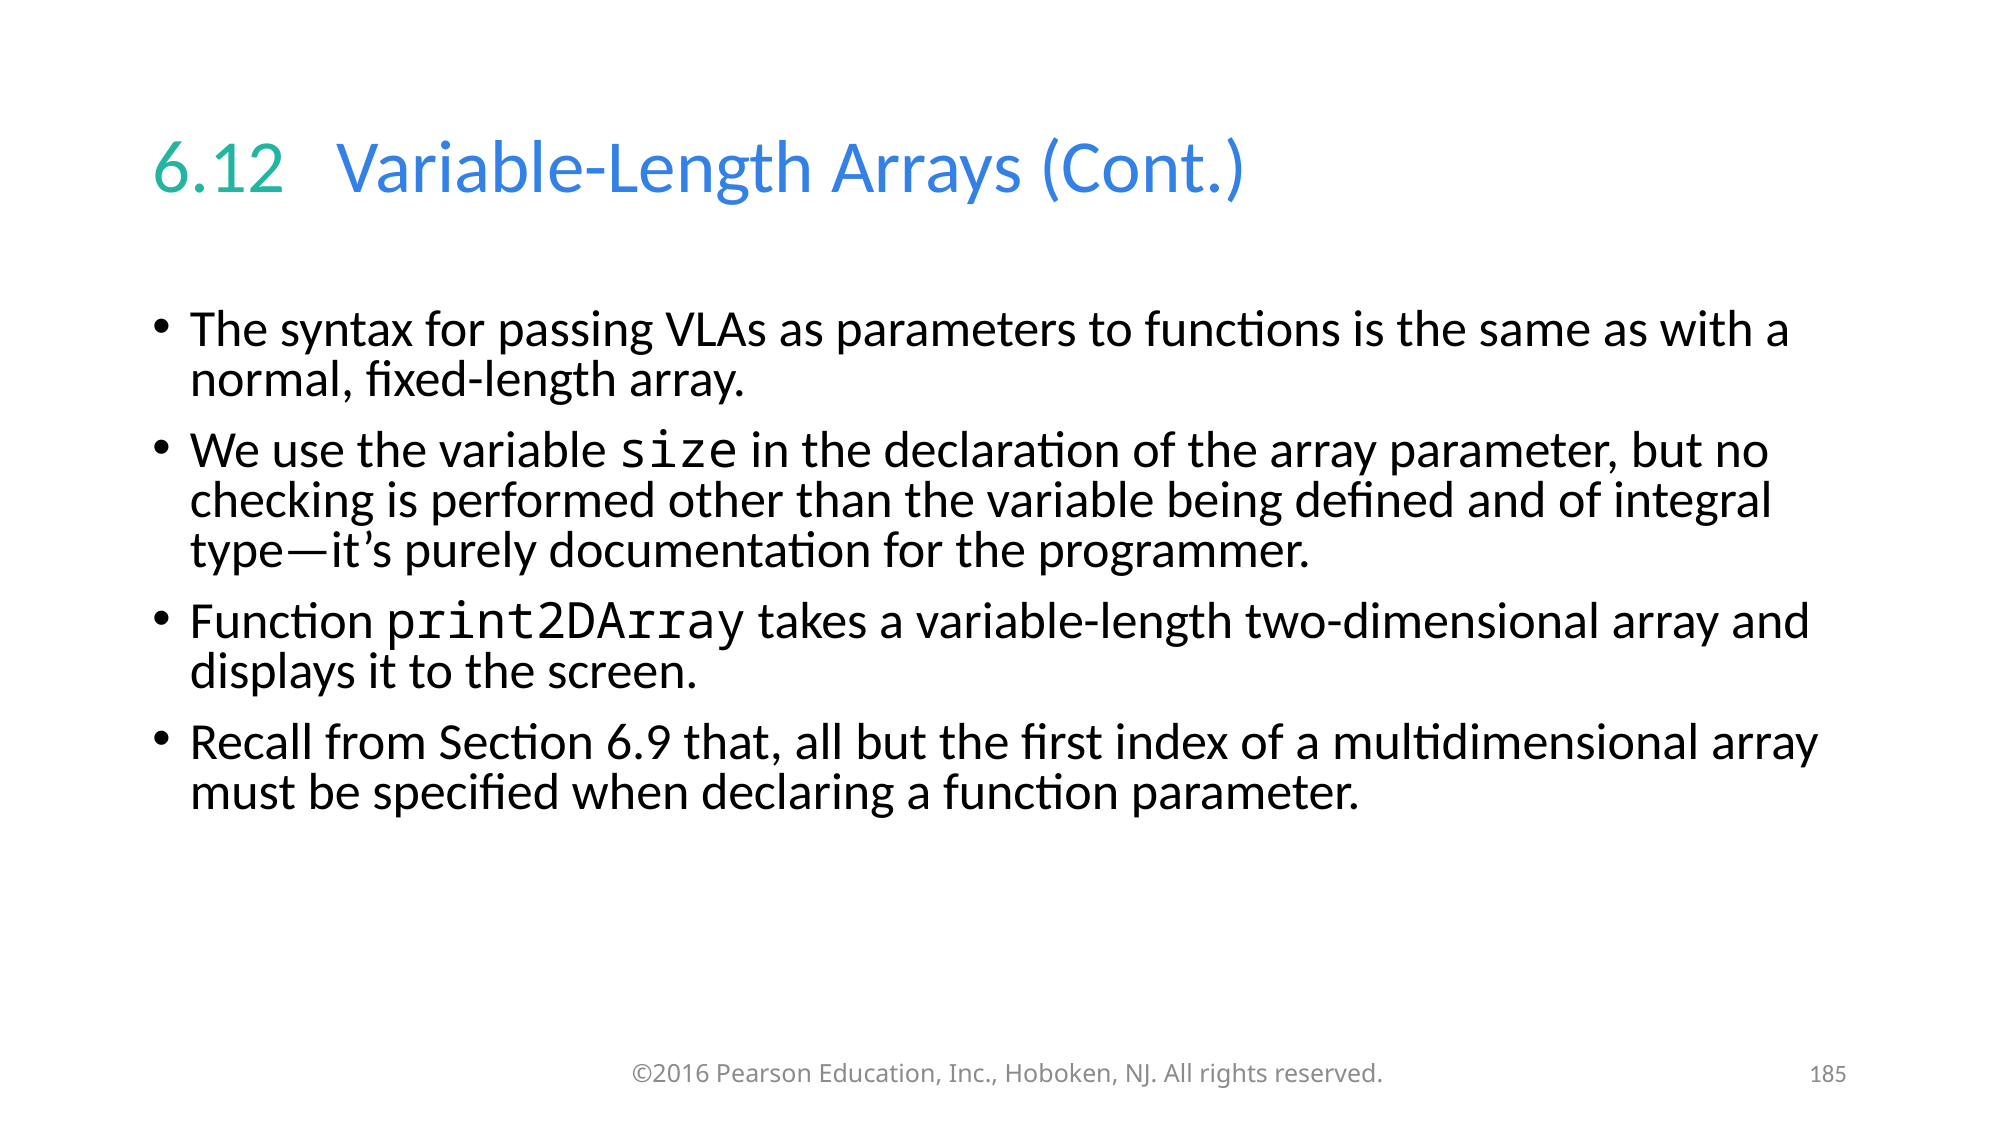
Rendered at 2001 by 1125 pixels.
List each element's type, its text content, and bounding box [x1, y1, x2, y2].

footer ©2016 Pearson Education, Inc., Hoboken, NJ. All rights reserved. [483, 1042, 1412, 1103]
list The syntax for passing VLAs as parameters to functions is the same as with a normal, fixed-length array. We use the variable size in the declaration of the array parameter, but no checking is performed other than the variable being defined and of integral type—it’s purely documentation for the programmer. Function print2DArray takes a variable-length two-dimensional array and displays it to the screen. Recall from Section 6.9 that, all but the first index of a multidimensional array must be specified when declaring a function parameter. [137, 299, 1863, 1014]
title 6.12 Variable-Length Arrays (Cont.) [137, 59, 1863, 278]
slide_number 185 [1412, 1042, 1863, 1103]
